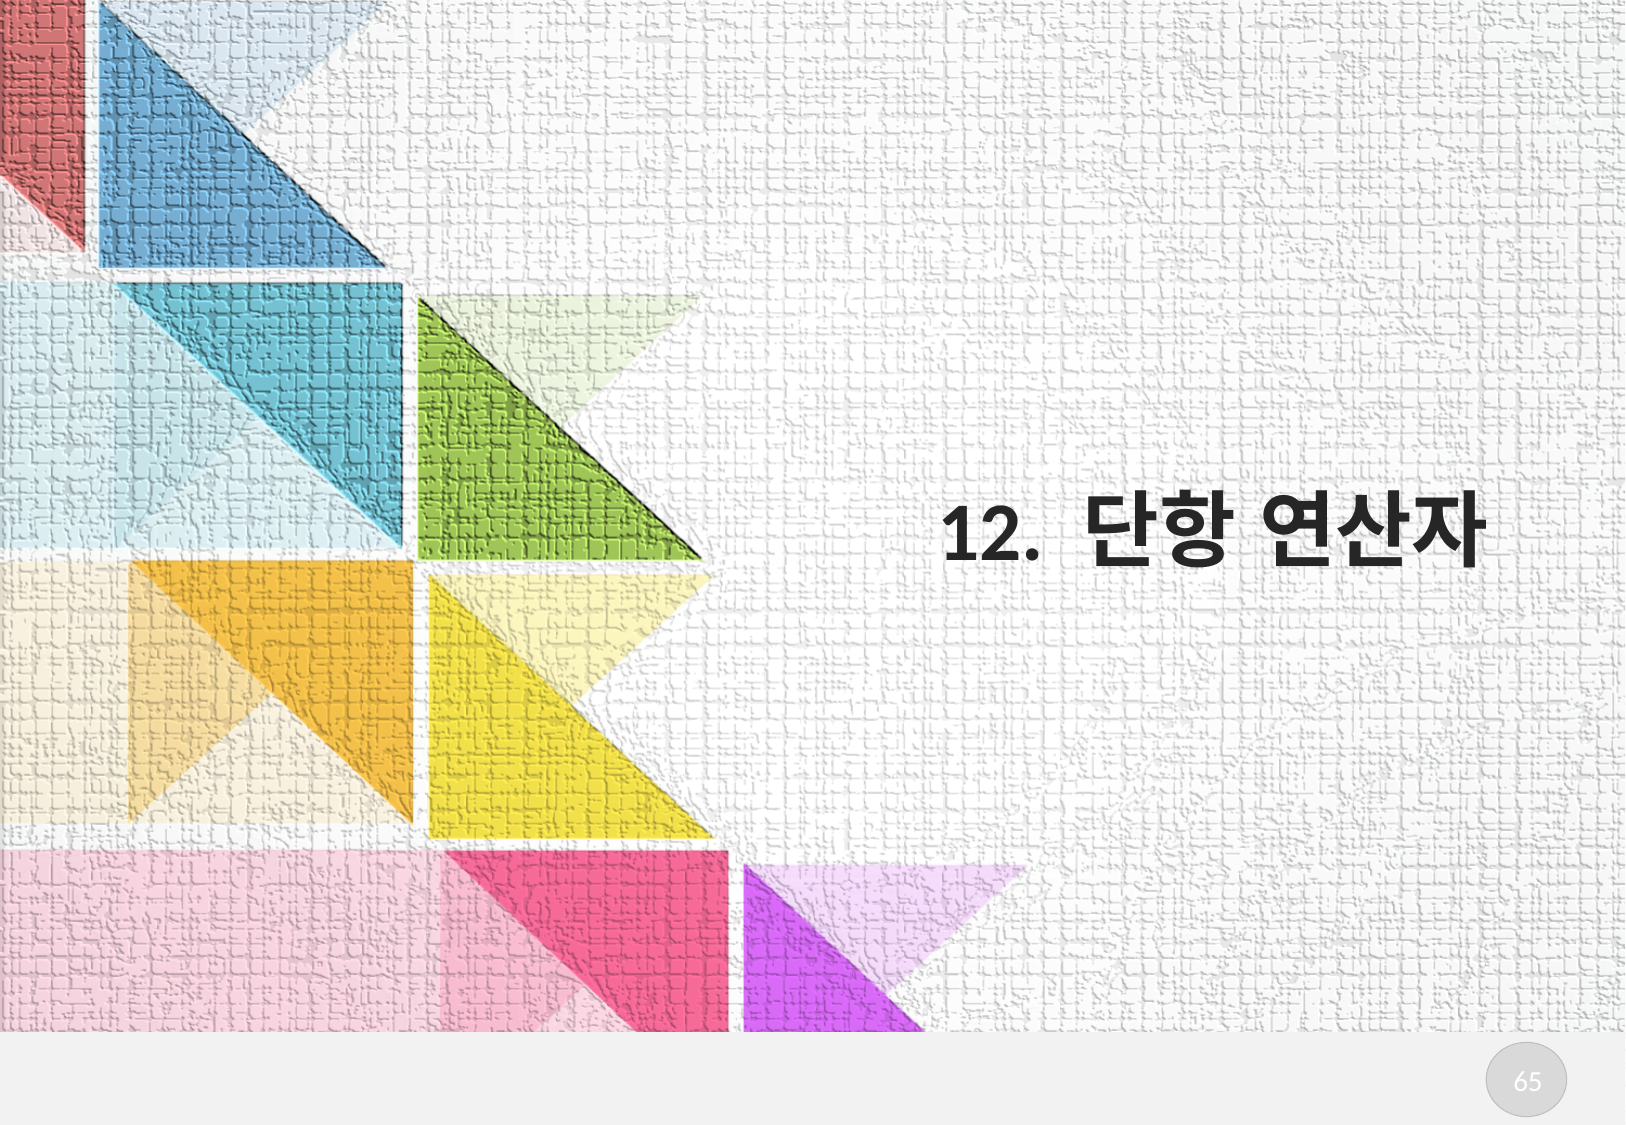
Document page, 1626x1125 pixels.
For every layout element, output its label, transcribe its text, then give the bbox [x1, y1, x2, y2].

title 12. 단항 연산자 [326, 468, 1504, 587]
picture [0, 0, 1626, 1125]
